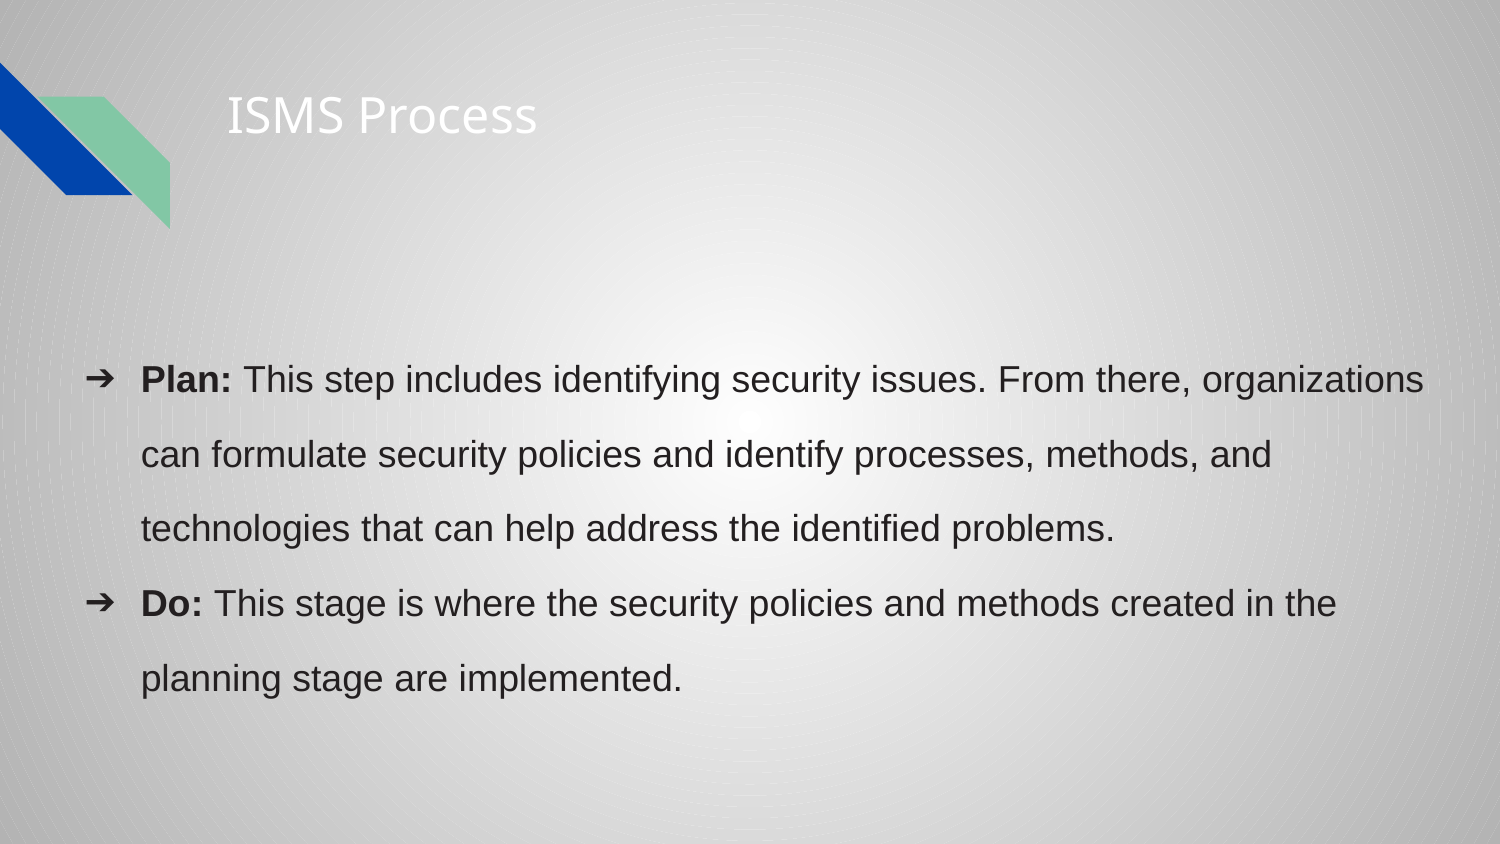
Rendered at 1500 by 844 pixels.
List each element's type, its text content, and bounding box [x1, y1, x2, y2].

title ISMS Process [212, 64, 836, 240]
list Plan: This step includes identifying security issues. From there, organizations can formulate security policies and identify processes, methods, and technologies that can help address the identified problems. Do: This stage is where the security policies and methods created in the planning stage are implemented. [51, 240, 1470, 787]
